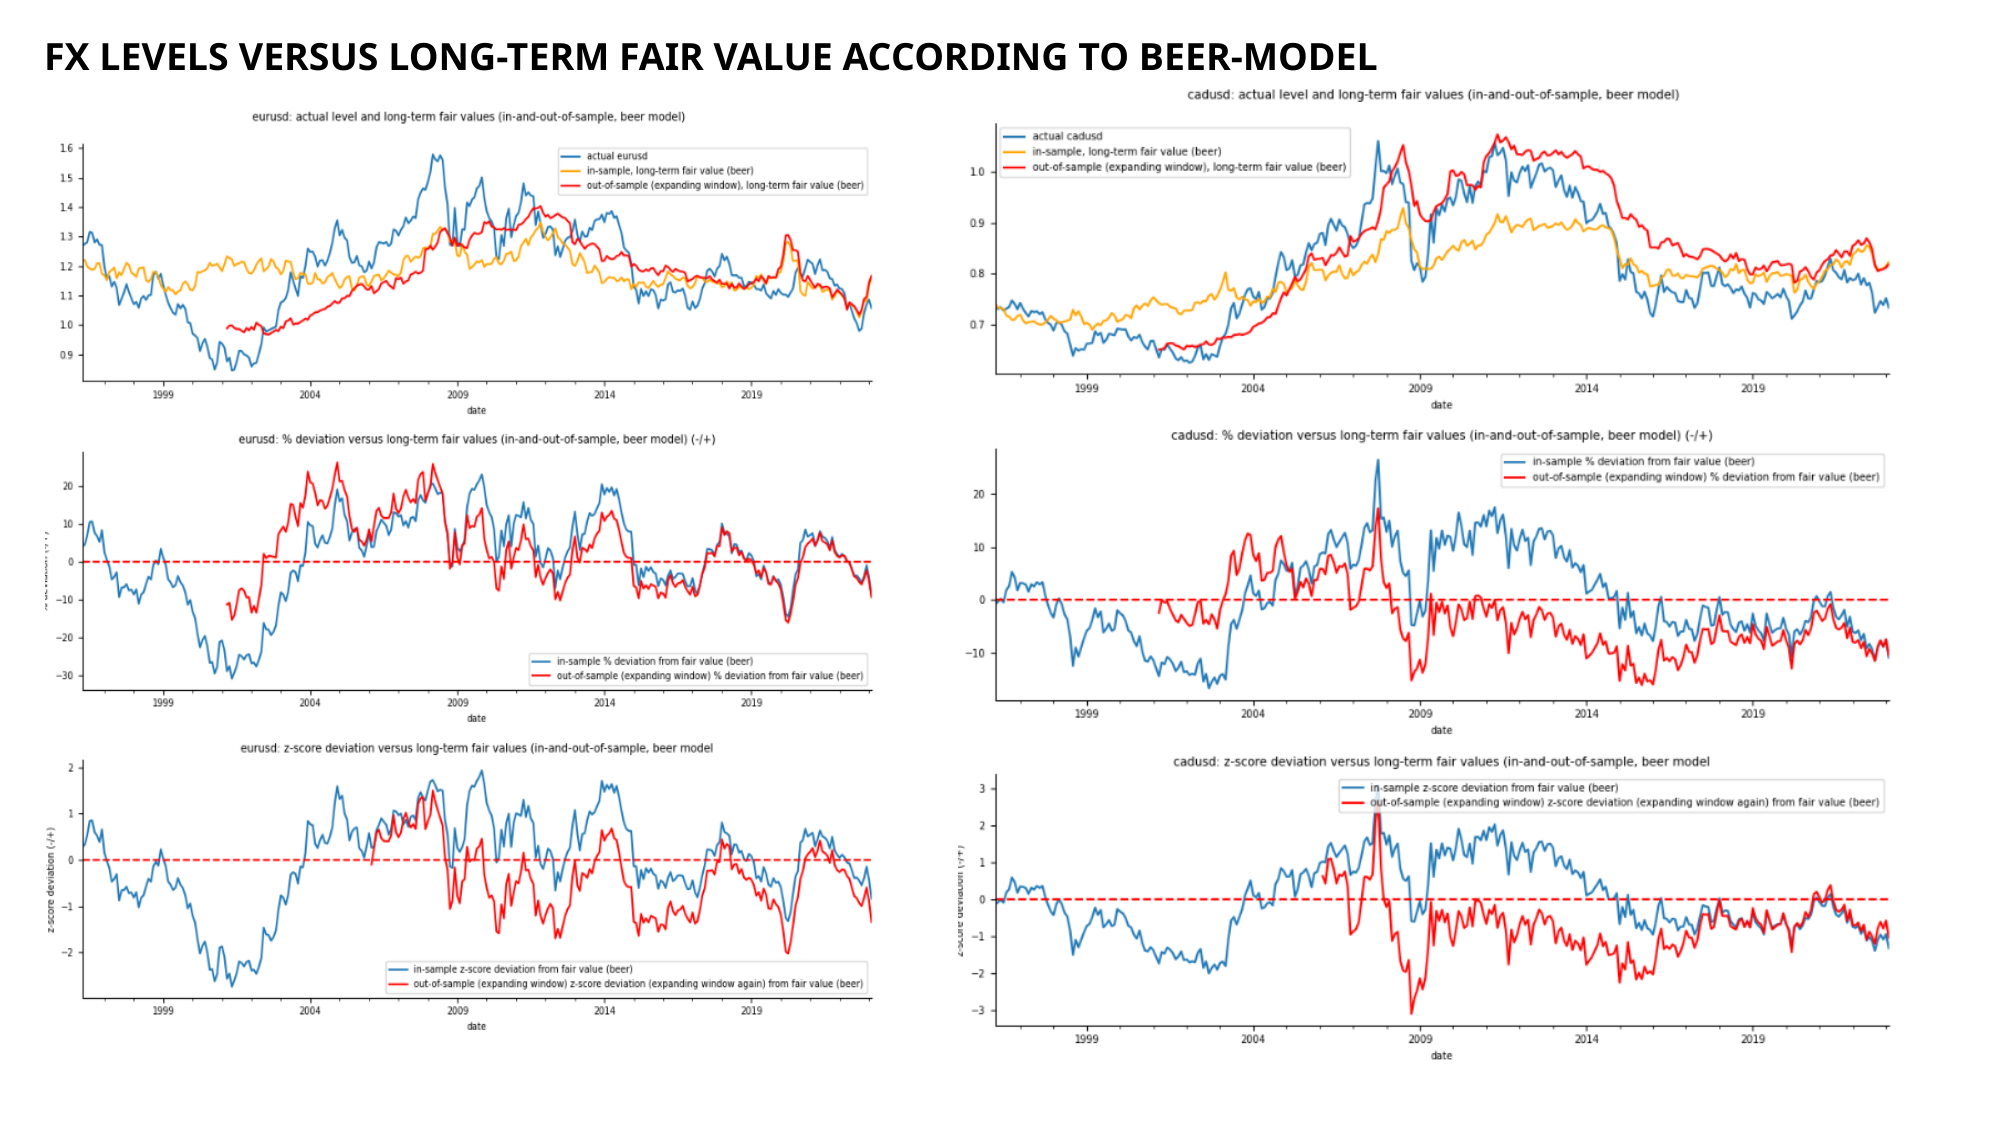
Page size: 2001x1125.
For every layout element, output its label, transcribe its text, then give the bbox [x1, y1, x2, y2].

picture [958, 82, 1926, 1062]
text_box FX LEVELS VERSUS LONG-TERM FAIR VALUE ACCORDING TO BEER-MODEL [29, 25, 1936, 85]
picture [45, 100, 891, 1043]
